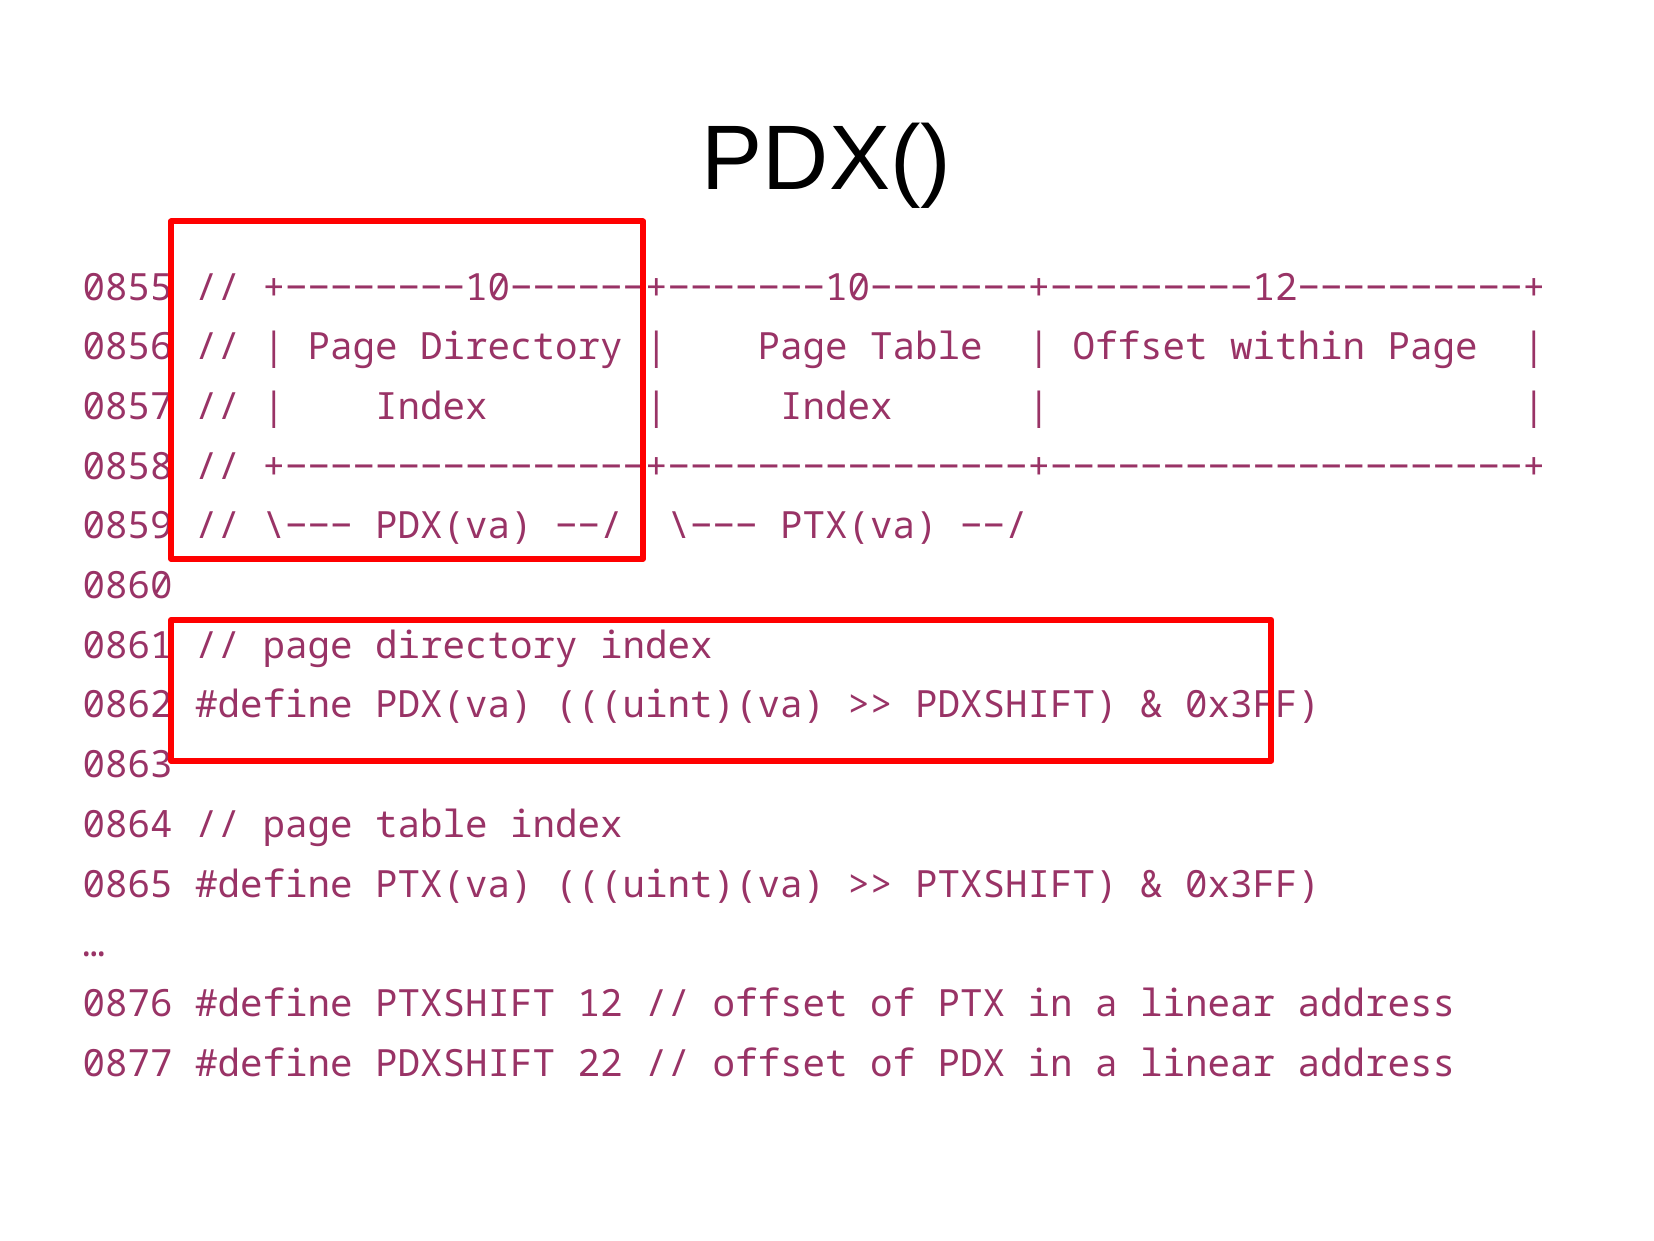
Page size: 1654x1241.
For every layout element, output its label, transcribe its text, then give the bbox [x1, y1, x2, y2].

text_box [171, 620, 1272, 761]
list 0855 // +−−−−−−−−10−−−−−−+−−−−−−−10−−−−−−−+−−−−−−−−−12−−−−−−−−−−+ 0856 // | Page Directory | Page Table | Offset within Page | 0857 // | Index | Index | | 0858 // +−−−−−−−−−−−−−−−−+−−−−−−−−−−−−−−−−+−−−−−−−−−−−−−−−−−−−−−+ 0859 // \−−− PDX(va) −−/ \−−− PTX(va) −−/ 0860 0861 // page directory index 0862 #define PDX(va) (((uint)(va) >> PDXSHIFT) & 0x3FF) 0863 0864 // page table index 0865 #define PTX(va) (((uint)(va) >> PTXSHIFT) & 0x3FF) … 0876 #define PTXSHIFT 12 // offset of PTX in a linear address 0877 #define PDXSHIFT 22 // offset of PDX in a linear address [82, 262, 1571, 1163]
title PDX() [82, 49, 1571, 257]
text_box [171, 221, 643, 559]
